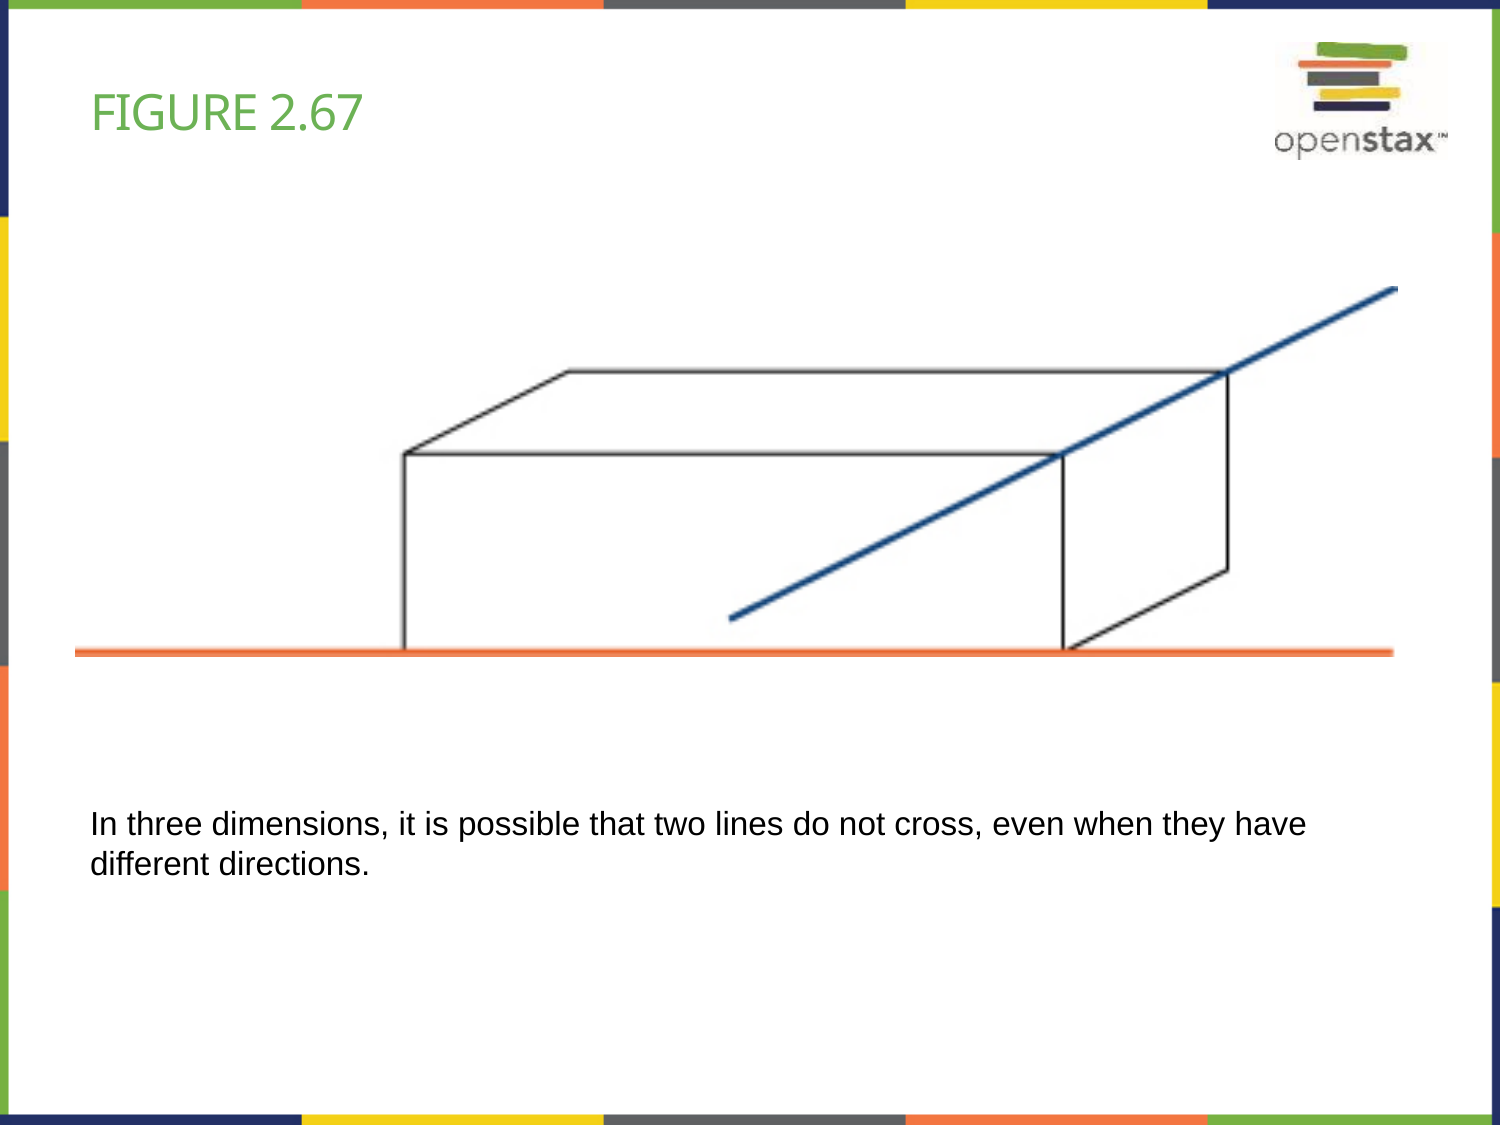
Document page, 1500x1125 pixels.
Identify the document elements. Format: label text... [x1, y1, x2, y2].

title Figure 2.67 [75, 39, 1275, 148]
list In three dimensions, it is possible that two lines do not cross, even when they have different directions. [75, 794, 1398, 986]
picture [0, 0, 1500, 1125]
